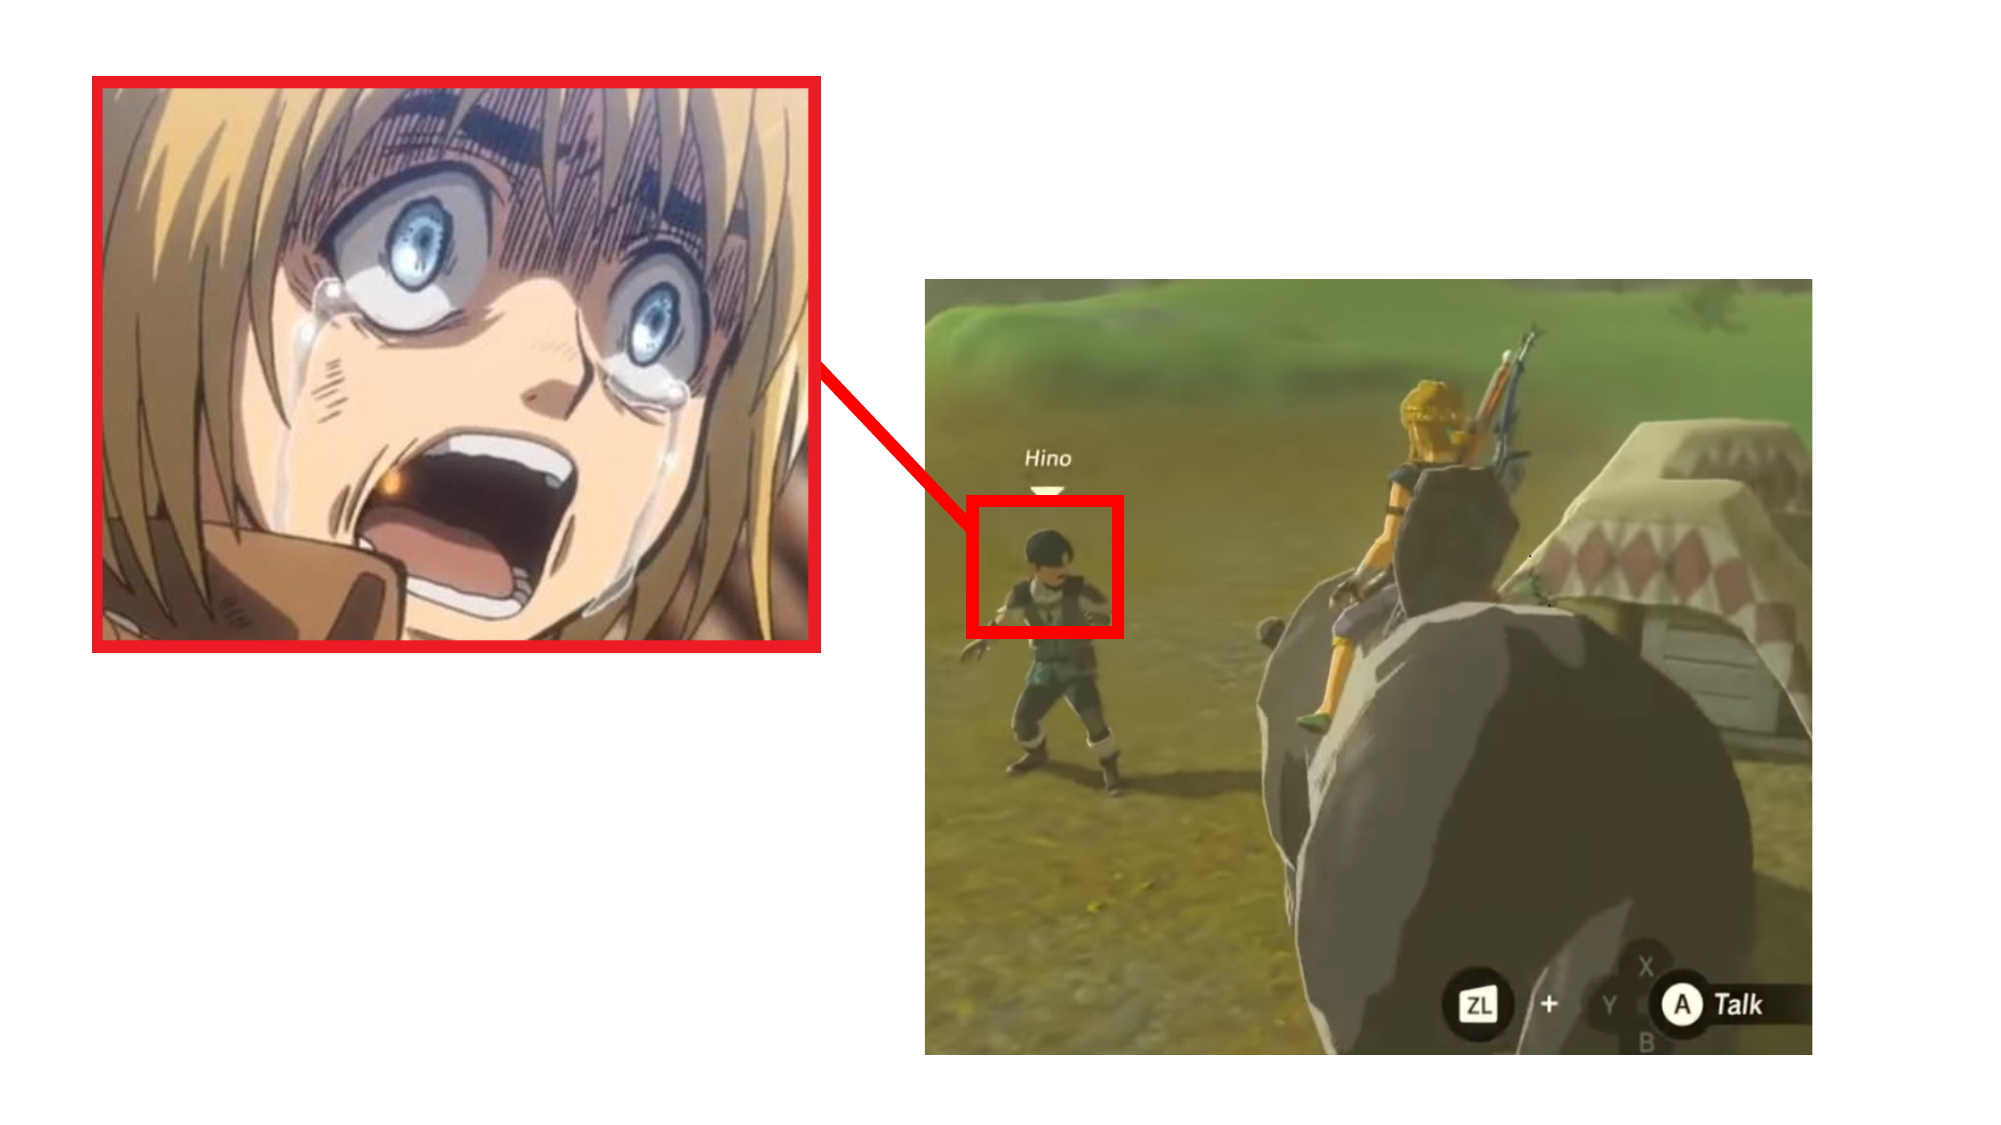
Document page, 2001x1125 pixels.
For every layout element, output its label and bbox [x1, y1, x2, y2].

picture [924, 279, 1813, 1055]
text_box [821, 364, 973, 530]
picture [92, 76, 821, 653]
